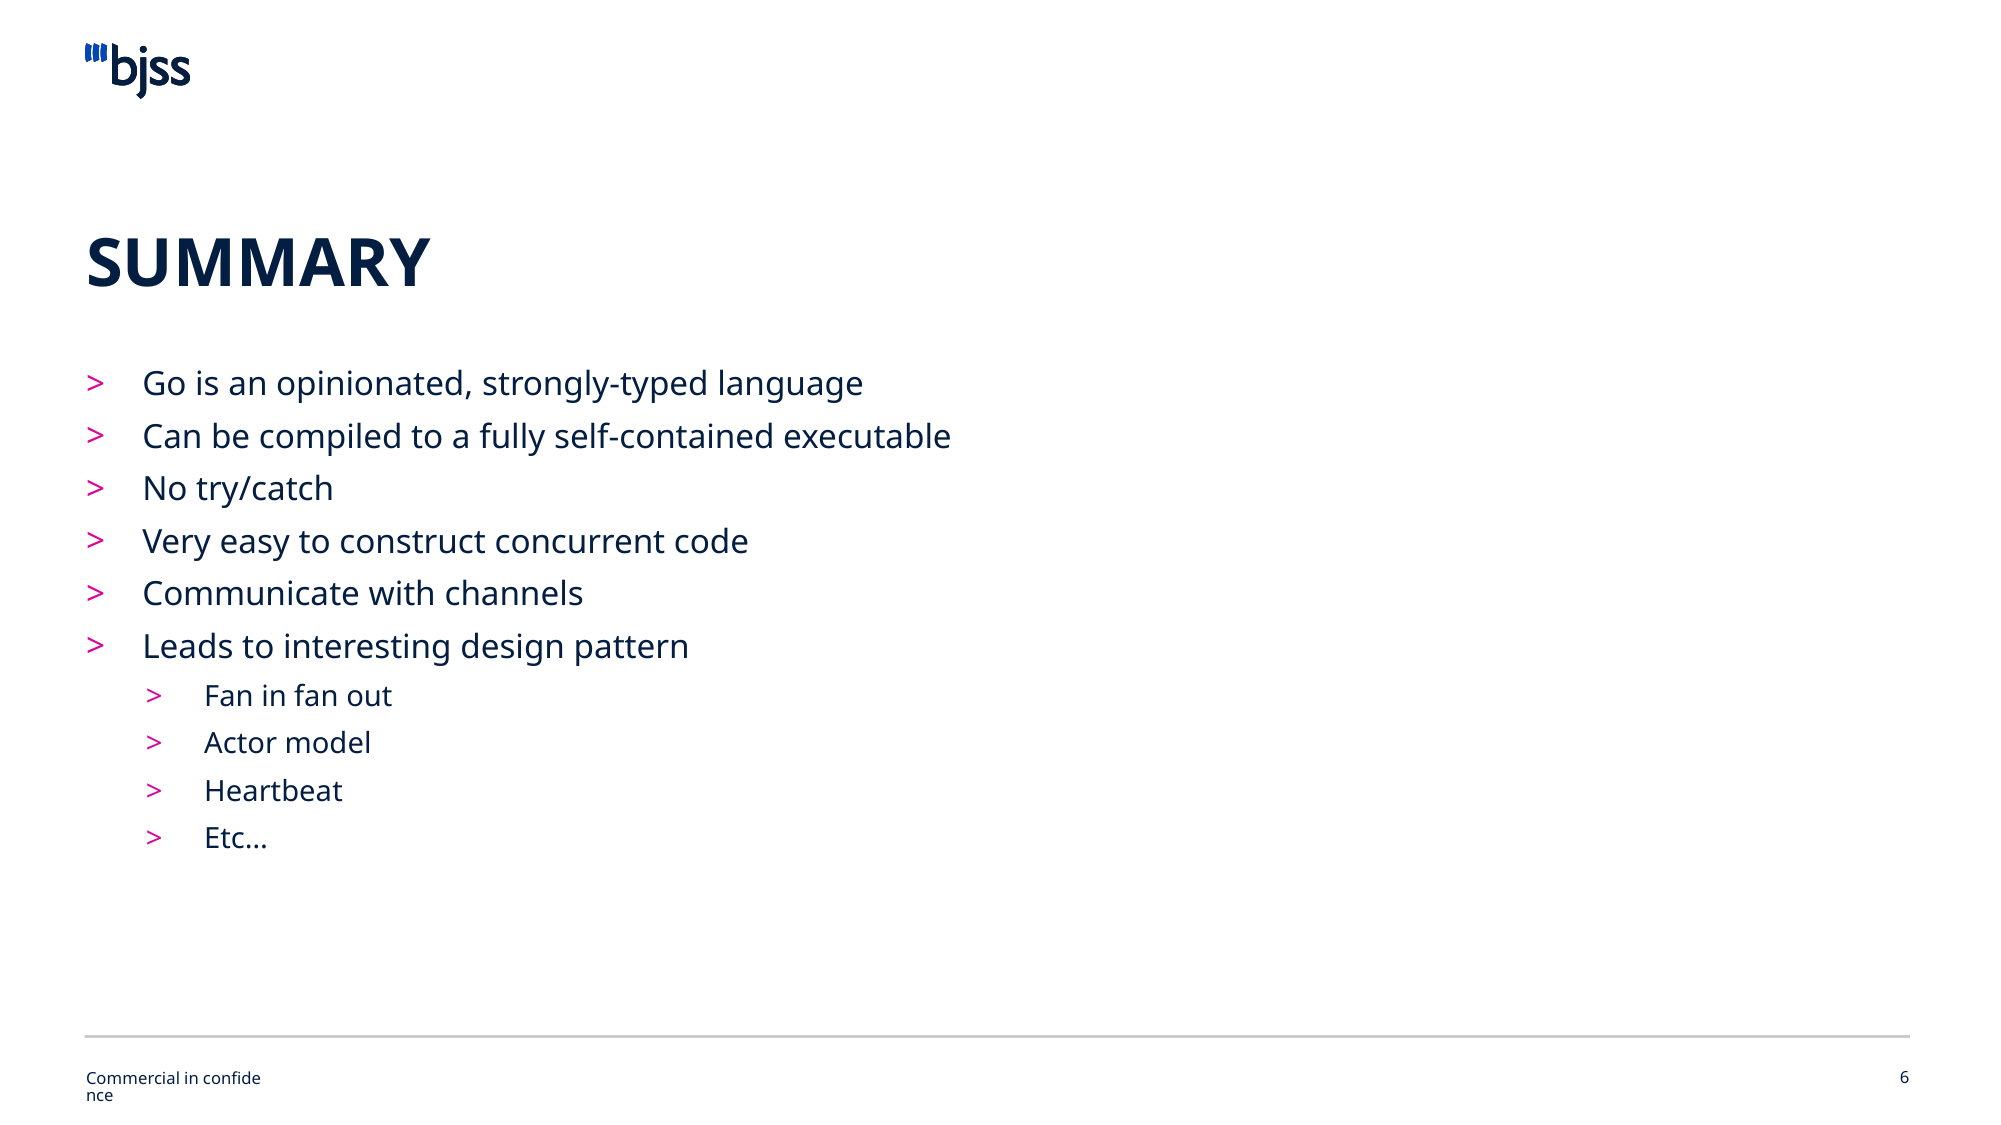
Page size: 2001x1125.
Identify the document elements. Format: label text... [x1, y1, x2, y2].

footer Commercial in confidence [86, 1065, 267, 1094]
slide_number 6 [1682, 1065, 1910, 1092]
list Go is an opinionated, strongly-typed language Can be compiled to a fully self-contained executable No try/catch Very easy to construct concurrent code Communicate with channels Leads to interesting design pattern Fan in fan out Actor model Heartbeat Etc… [86, 362, 1911, 981]
title Summary [86, 144, 1911, 300]
picture [85, 43, 190, 99]
